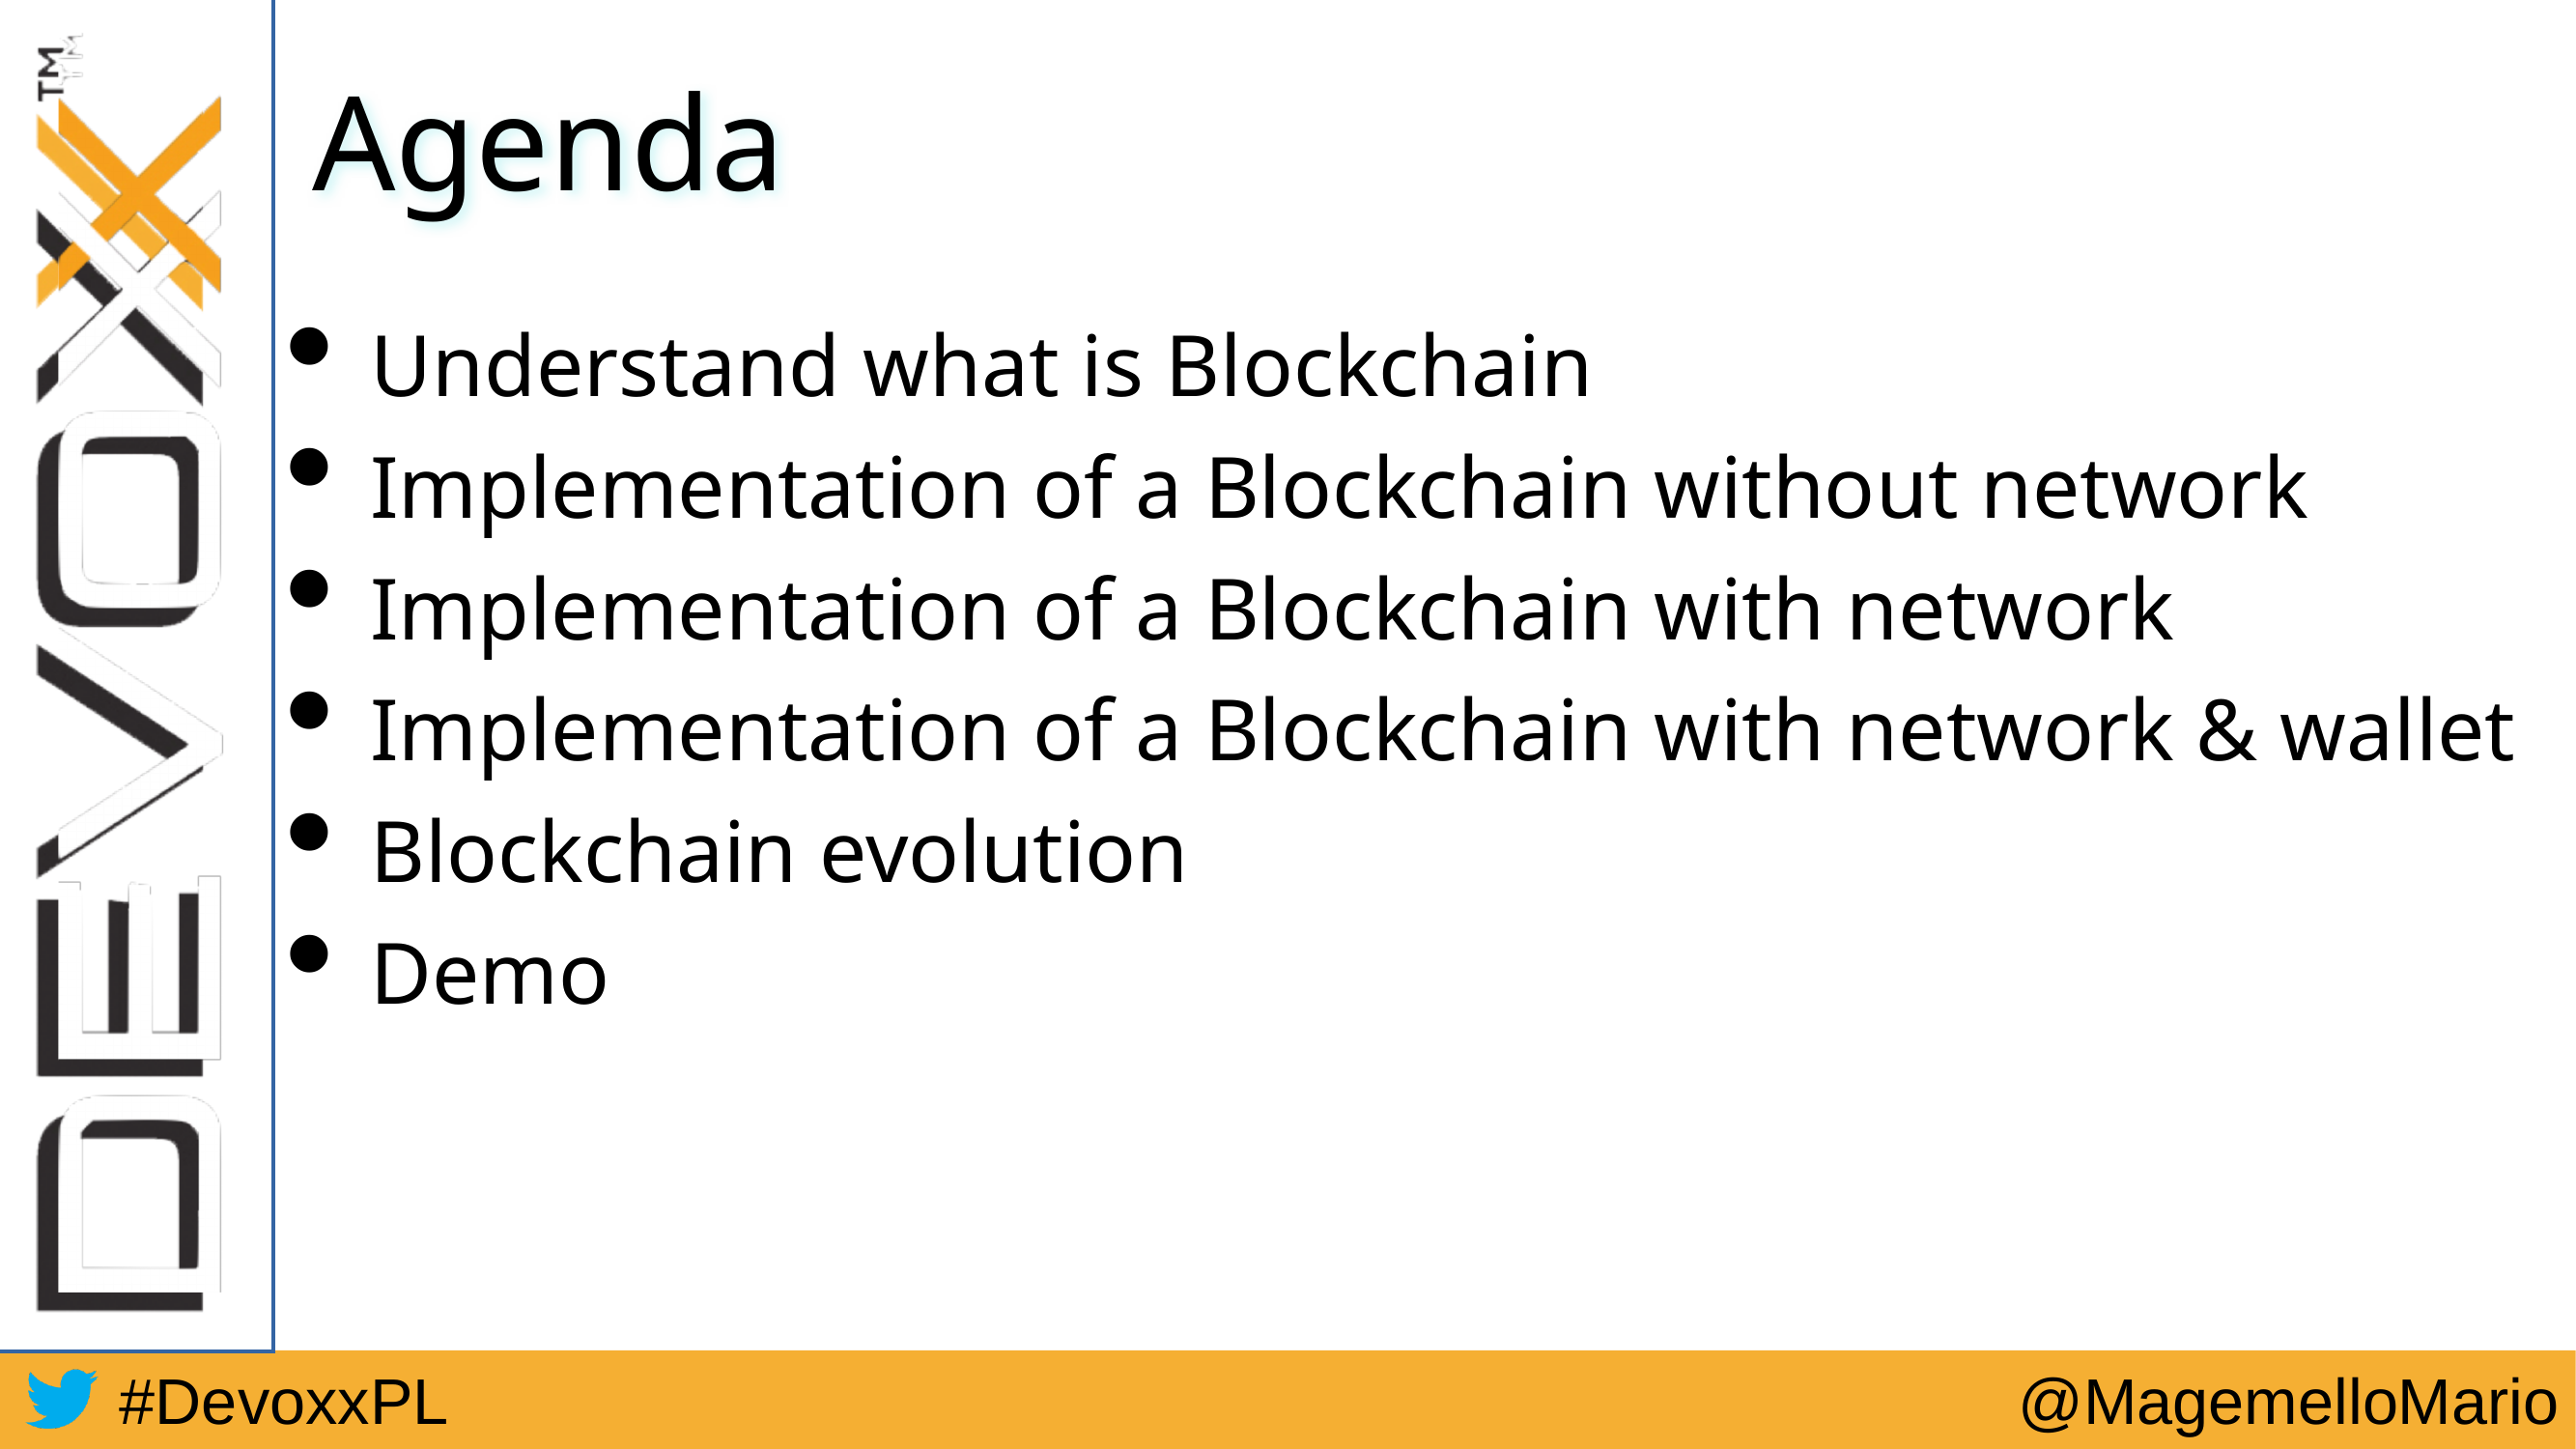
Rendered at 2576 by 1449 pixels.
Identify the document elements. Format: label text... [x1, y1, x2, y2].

picture [59, 34, 223, 1292]
picture [0, 1353, 123, 1449]
picture [0, 39, 220, 1350]
list Understand what is Blockchain Implementation of a Blockchain without network Implementation of a Blockchain with network Implementation of a Blockchain with network & wallet Blockchain evolution Demo [250, 311, 2527, 1333]
title Agenda [311, 19, 2522, 259]
